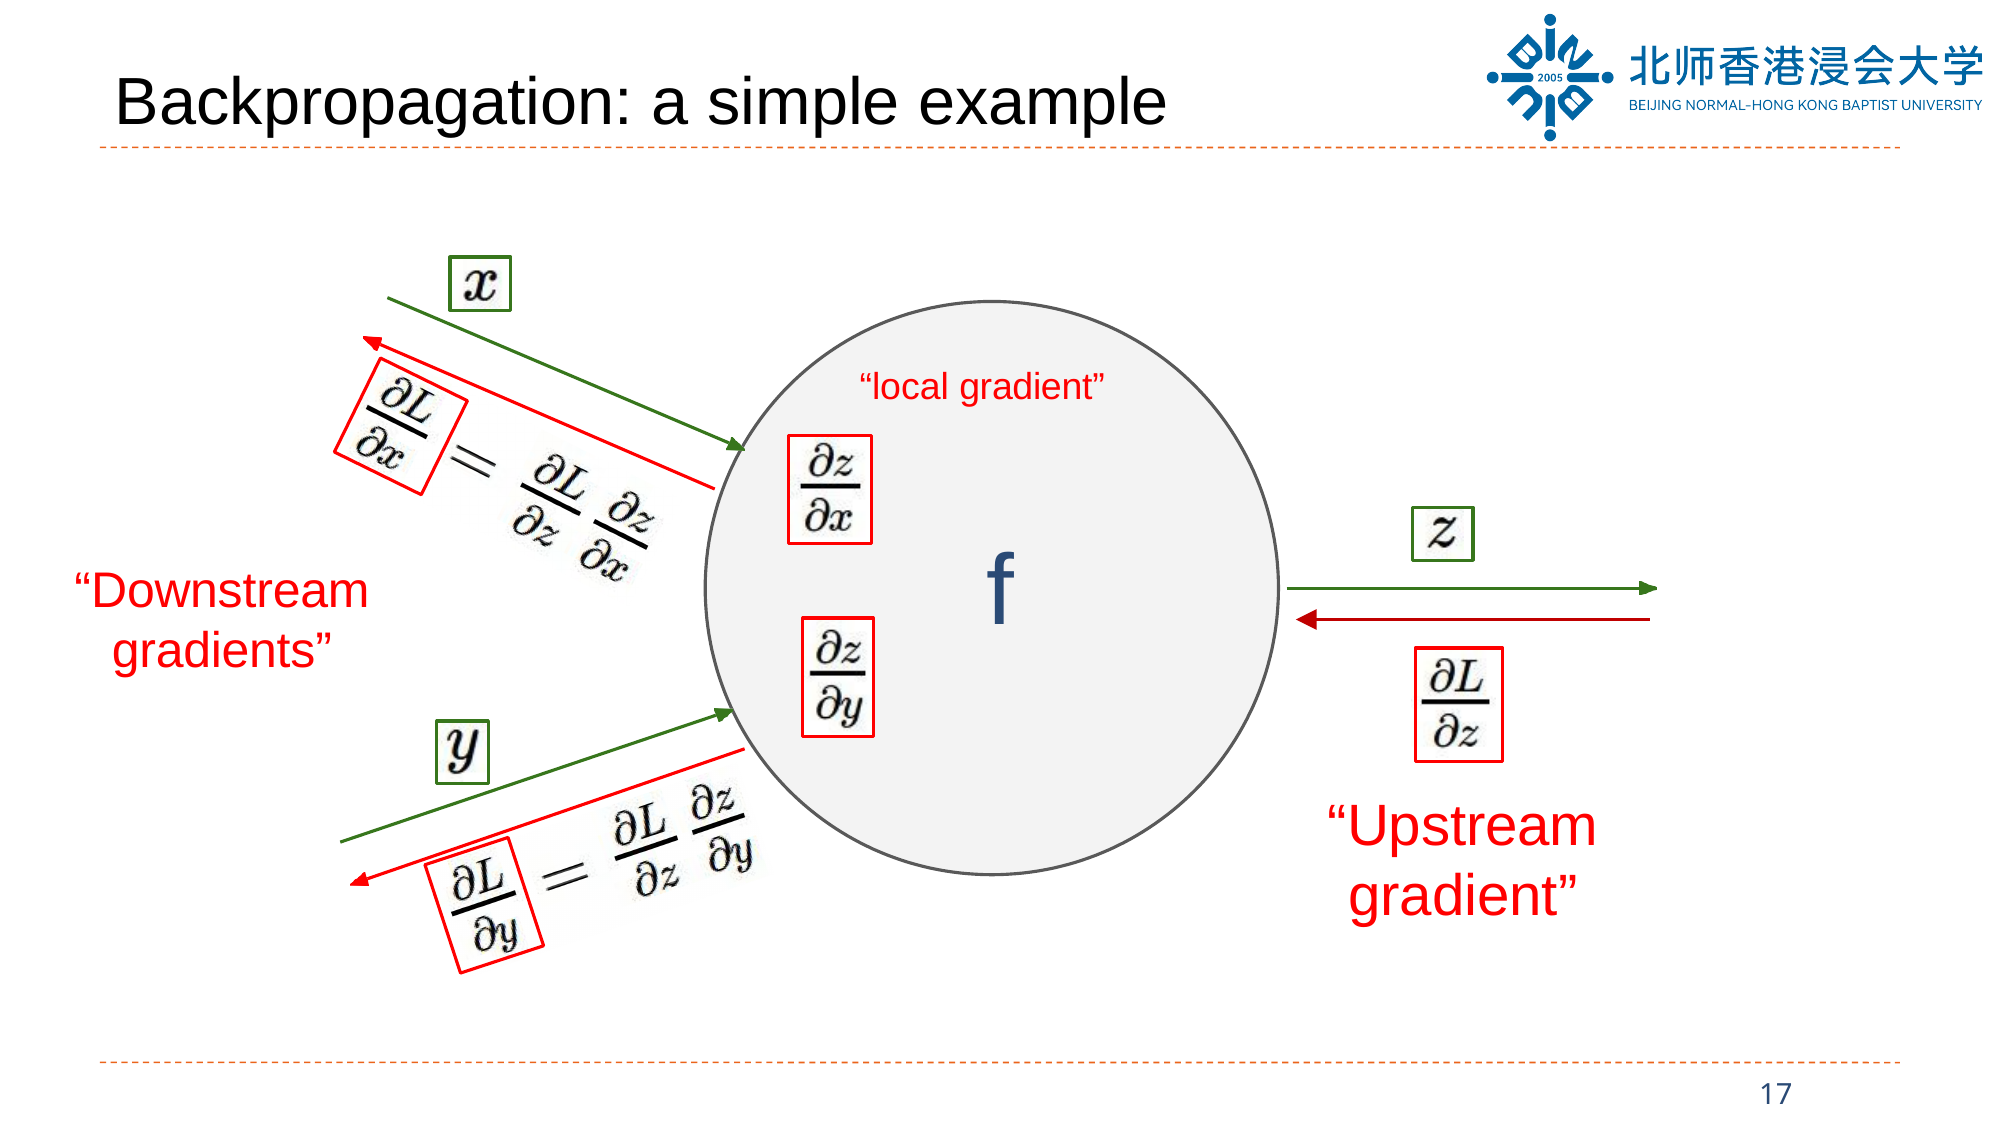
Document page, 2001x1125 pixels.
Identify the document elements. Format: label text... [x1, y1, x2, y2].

title Backpropagation: a simple example [99, 24, 1900, 146]
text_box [72, 255, 1657, 980]
picture [1469, 0, 2000, 156]
